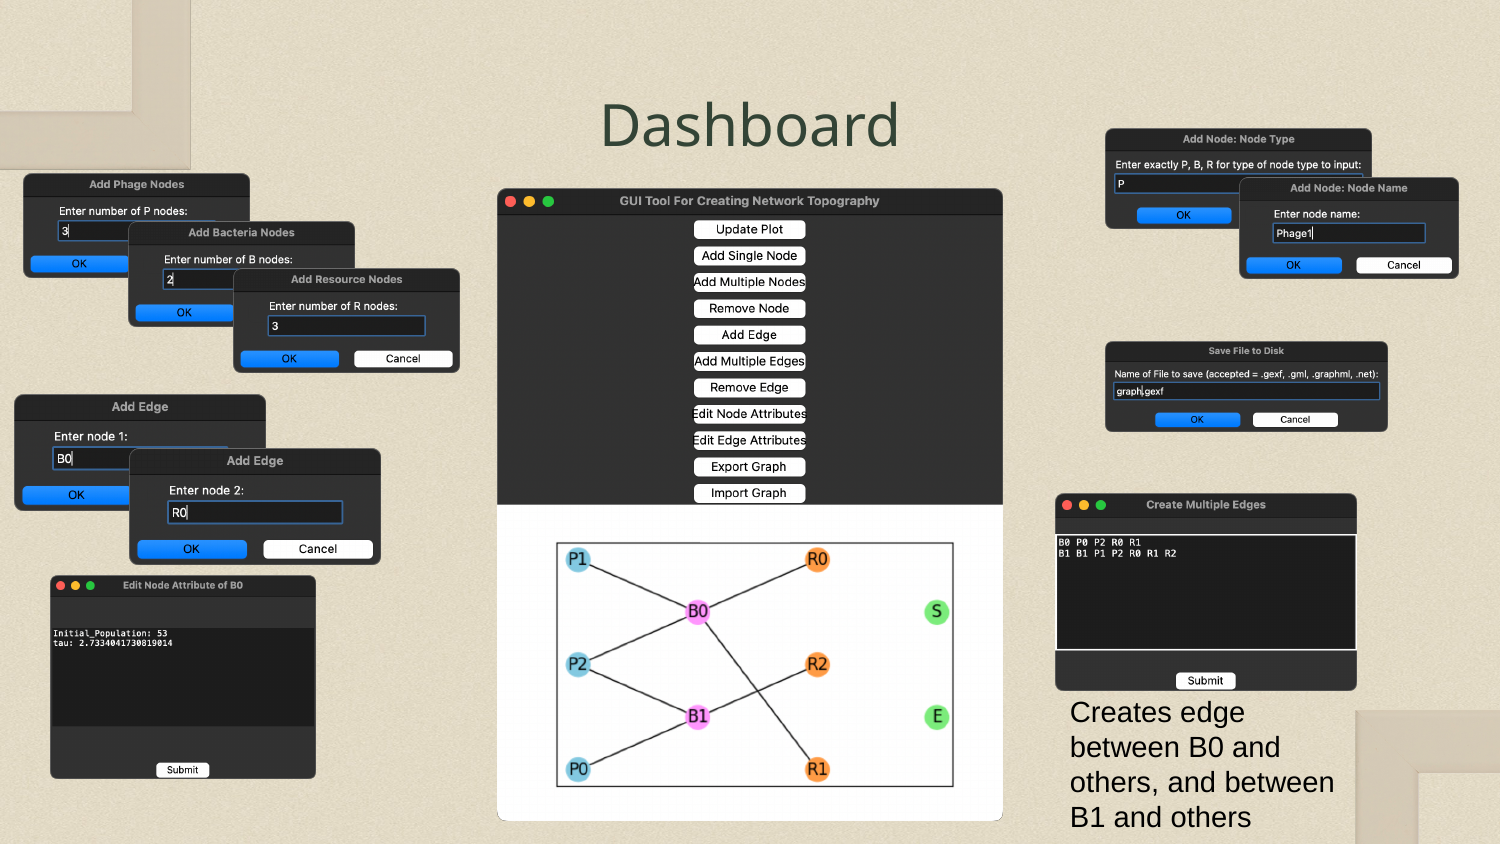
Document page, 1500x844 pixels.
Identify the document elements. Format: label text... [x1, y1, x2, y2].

title Dashboard [118, 72, 1382, 167]
picture [0, 0, 1500, 844]
text_box Creates edge between B0 and others, and between B1 and others [1055, 698, 1357, 841]
